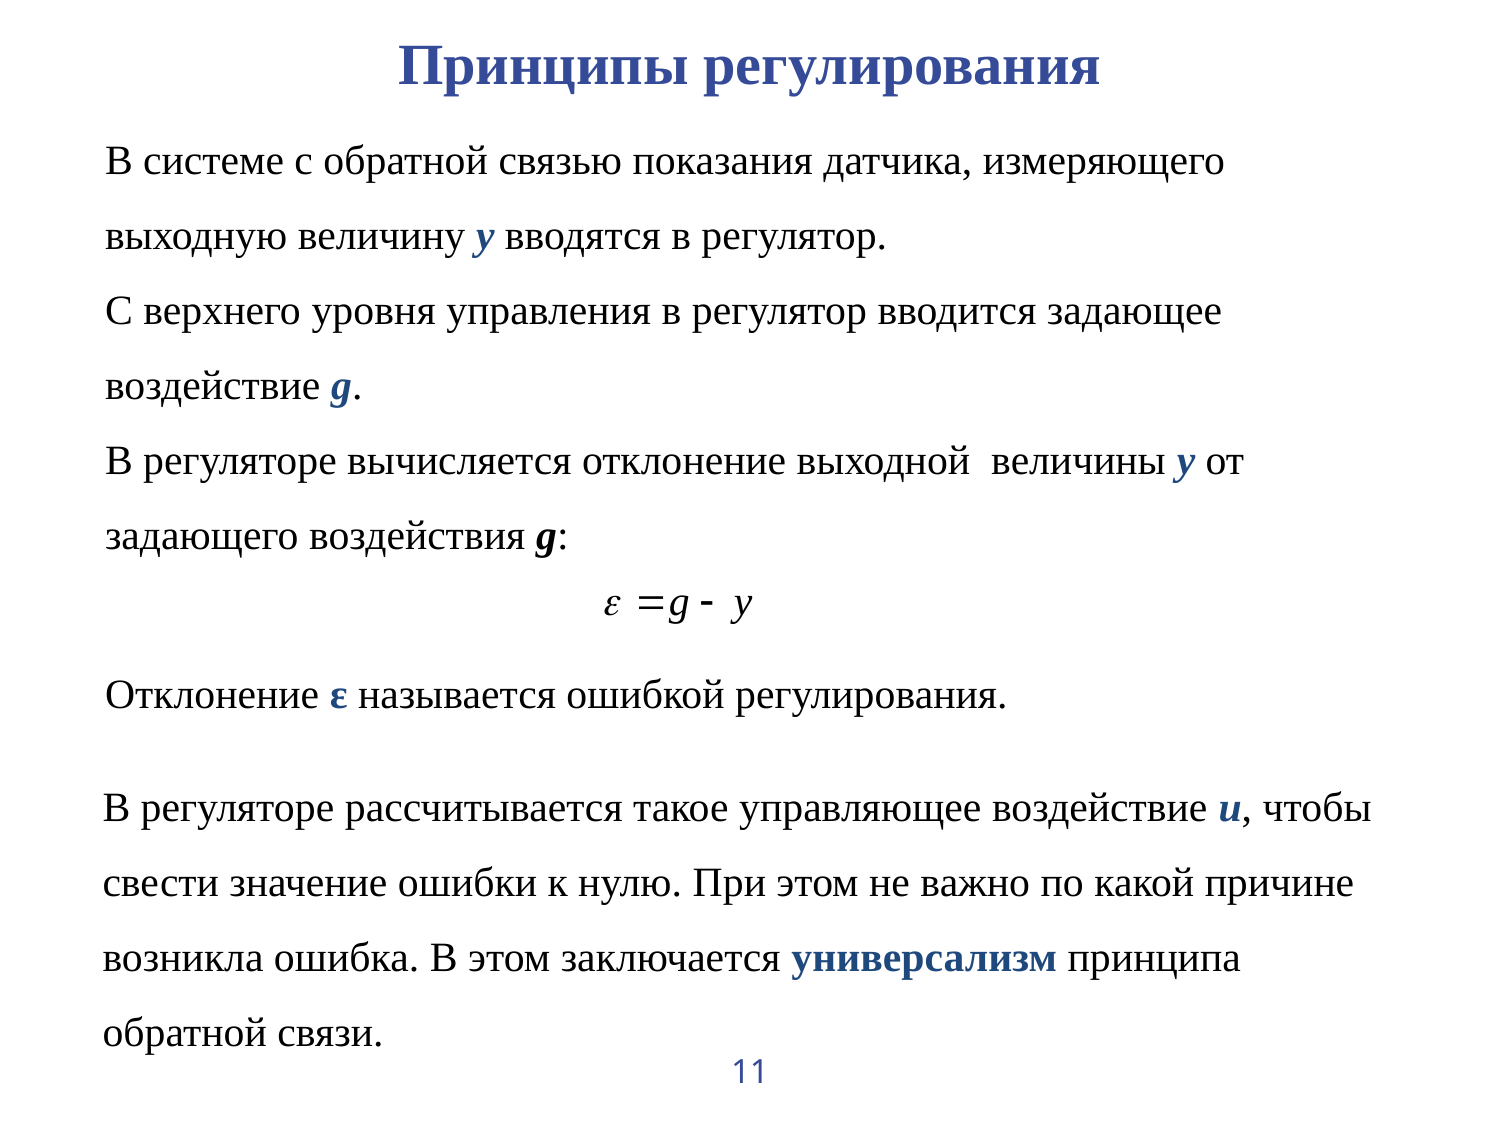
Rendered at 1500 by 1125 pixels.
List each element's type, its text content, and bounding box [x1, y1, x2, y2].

title Принципы регулирования [0, 19, 1500, 161]
footer 11 [512, 1063, 988, 1103]
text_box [599, 590, 759, 631]
text_box В регуляторе рассчитывается такое управляющее воздействие u, чтобы свести значение ошибки к нулю. При этом не важно по какой причине возникла ошибка. В этом заключается универсализм принципа обратной связи. [85, 747, 1409, 1063]
text_box В системе с обратной связью показания датчика, измеряющего выходную величину y вводятся в регулятор. C верхнего уровня управления в регулятор вводится задающее воздействие g. В регуляторе вычисляется отклонение выходной величины y от задающего воздействия g: [88, 100, 1412, 566]
text_box Отклонение ε называется ошибкой регулирования. [88, 634, 1412, 724]
